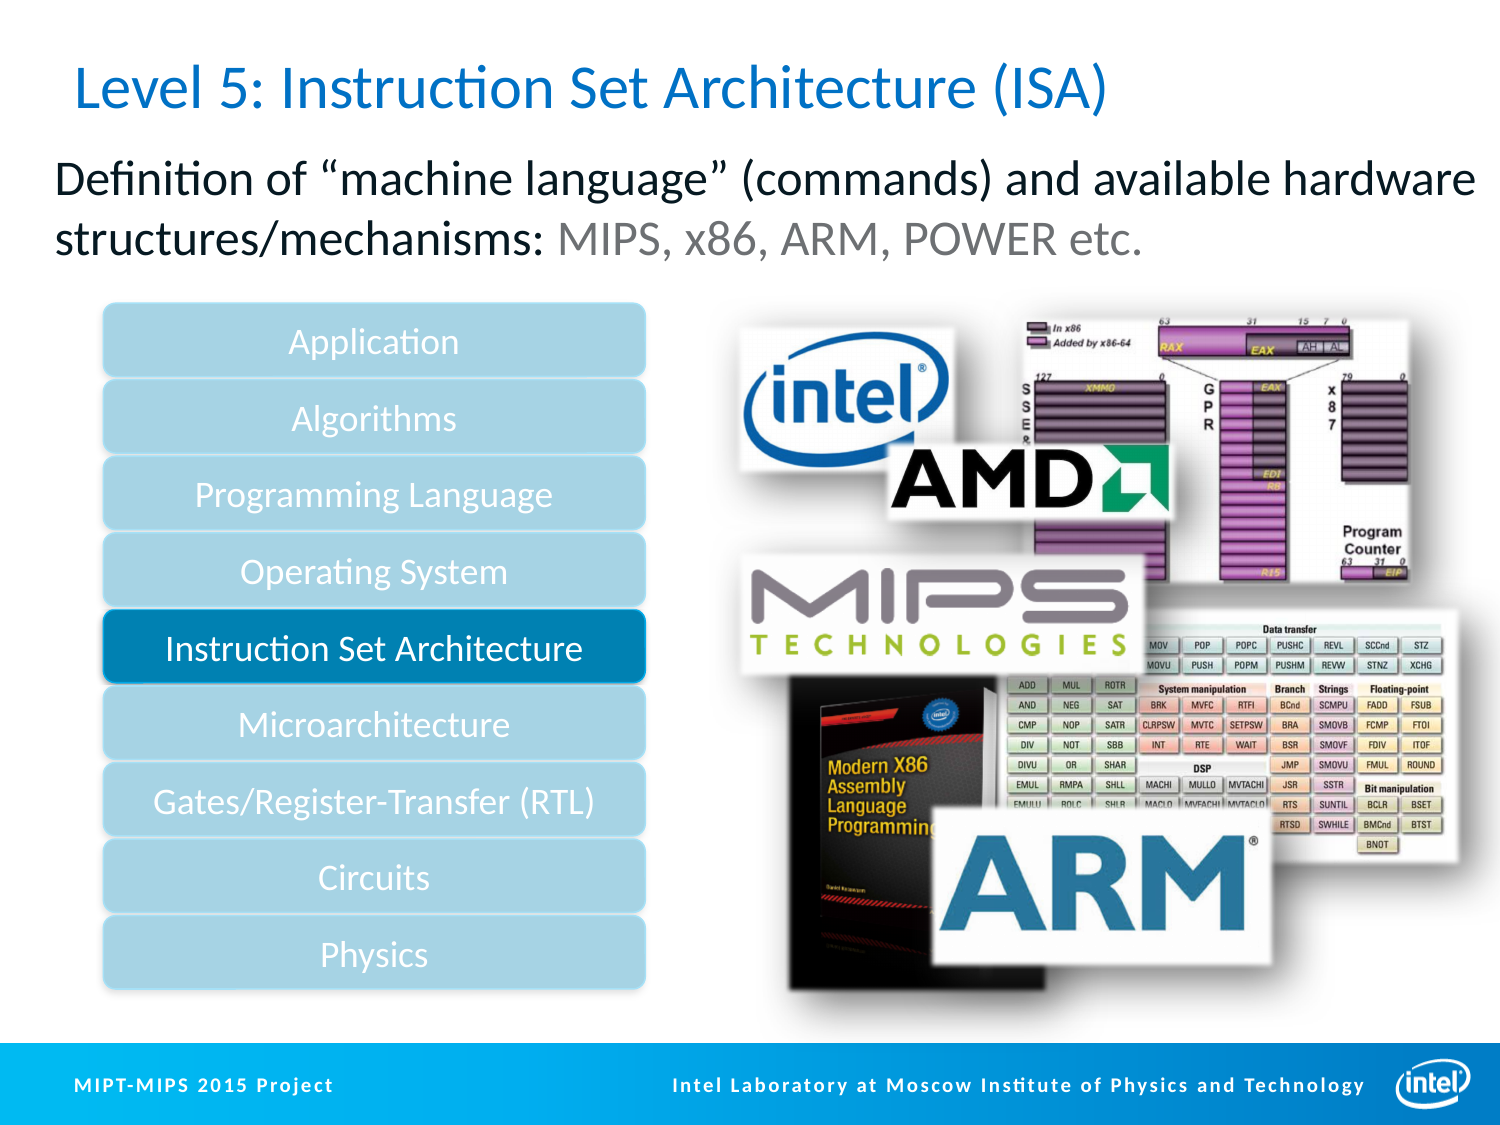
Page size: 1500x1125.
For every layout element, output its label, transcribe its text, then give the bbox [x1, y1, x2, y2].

picture [1245, 1043, 1252, 1078]
text_box [74, 685, 675, 1010]
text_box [103, 302, 646, 990]
picture [1245, 1081, 1252, 1125]
picture [1289, 1043, 1296, 1125]
picture [1324, 1043, 1500, 1125]
list Definition of “machine language” (commands) and available hardware structures/mechanisms: MIPS, x86, ARM, POWER etc. [54, 144, 1500, 971]
picture [1307, 1090, 1314, 1125]
picture [1307, 1043, 1314, 1084]
picture [733, 314, 1463, 995]
text_box [76, 299, 677, 610]
title Level 5: Instruction Set Architecture (ISA) [74, 66, 1425, 144]
